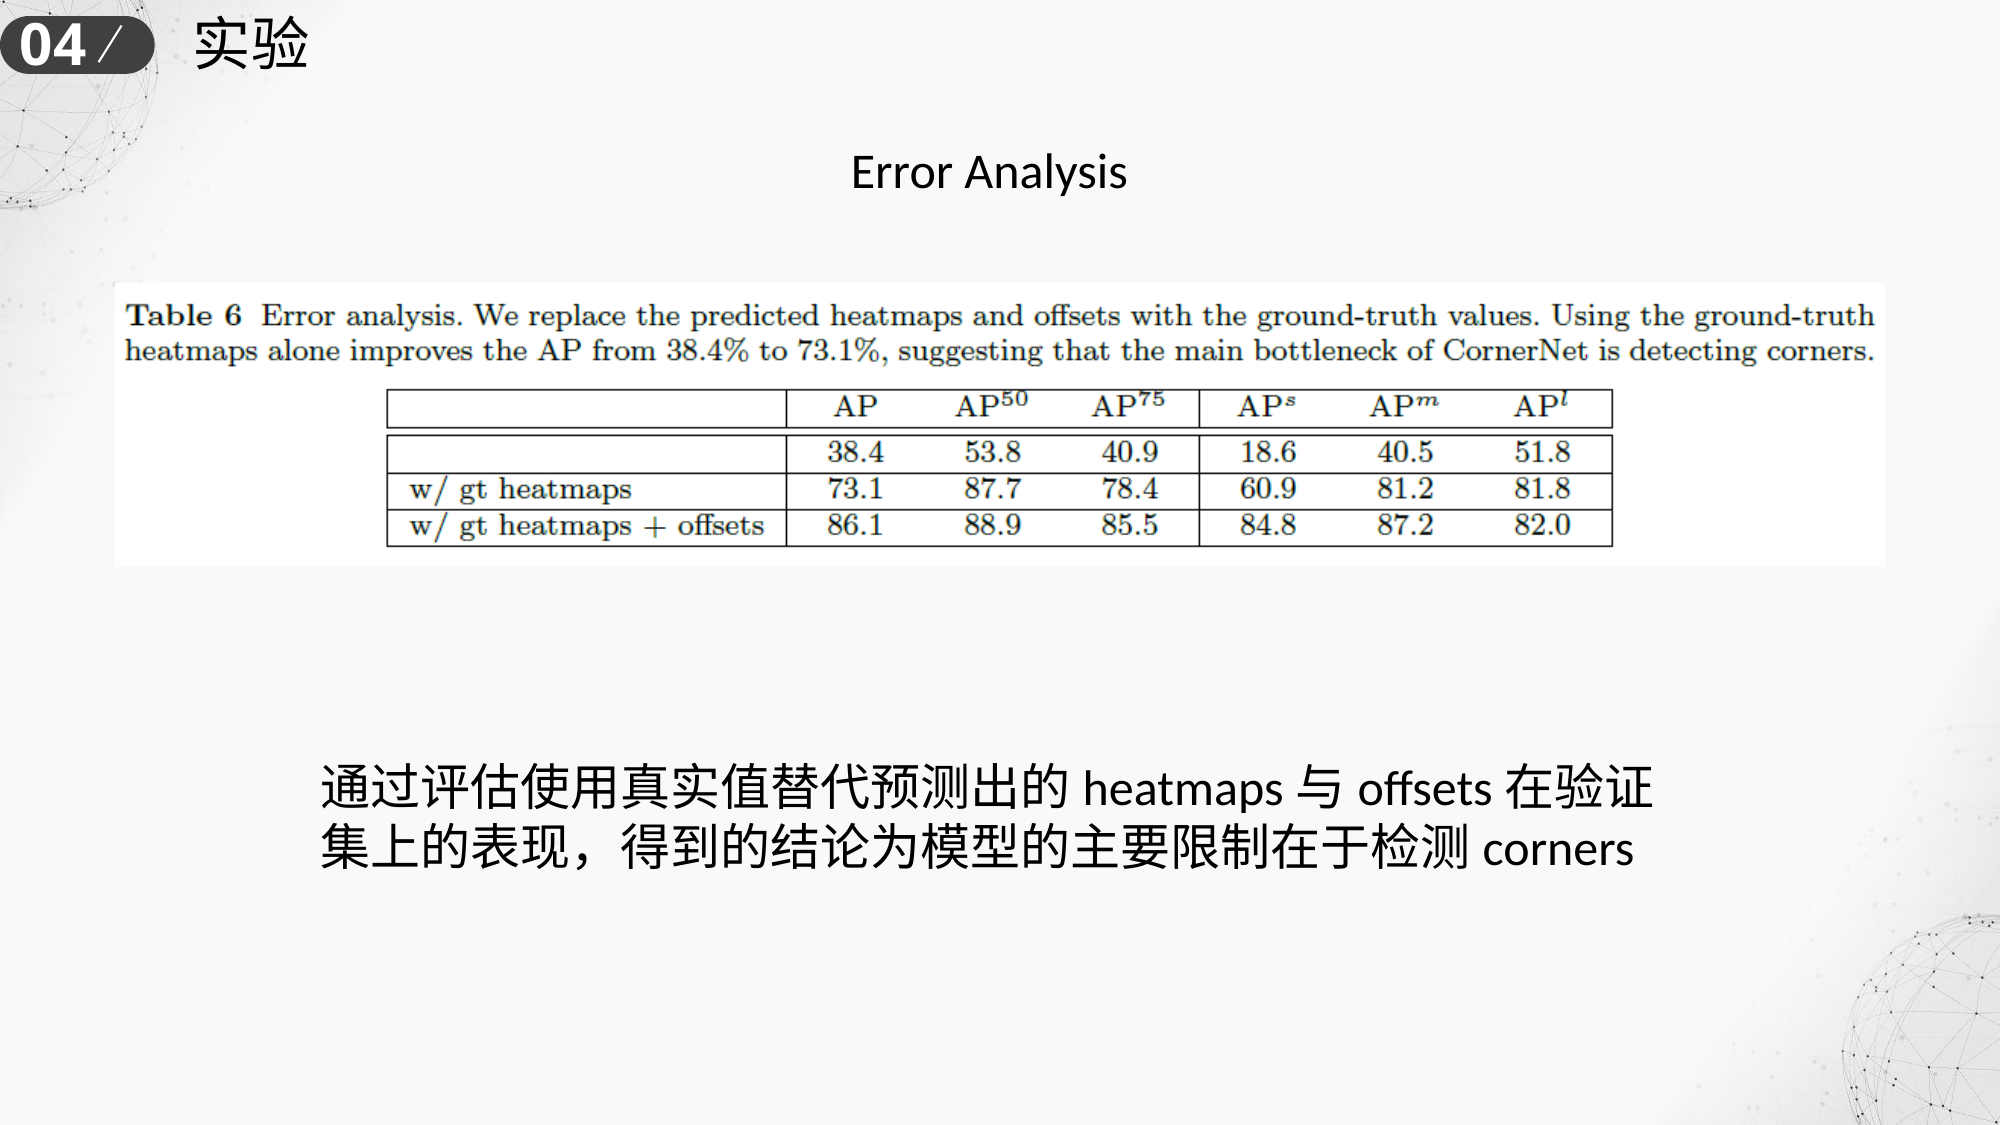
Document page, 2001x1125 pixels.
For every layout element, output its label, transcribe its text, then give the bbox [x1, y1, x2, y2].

text_box Error Analysis [836, 130, 1164, 251]
picture [0, 0, 2000, 1125]
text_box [0, 0, 326, 86]
text_box 通过评估使用真实值替代预测出的heatmaps与offsets在验证集上的表现，得到的结论为模型的主要限制在于检测corners [305, 747, 1695, 883]
